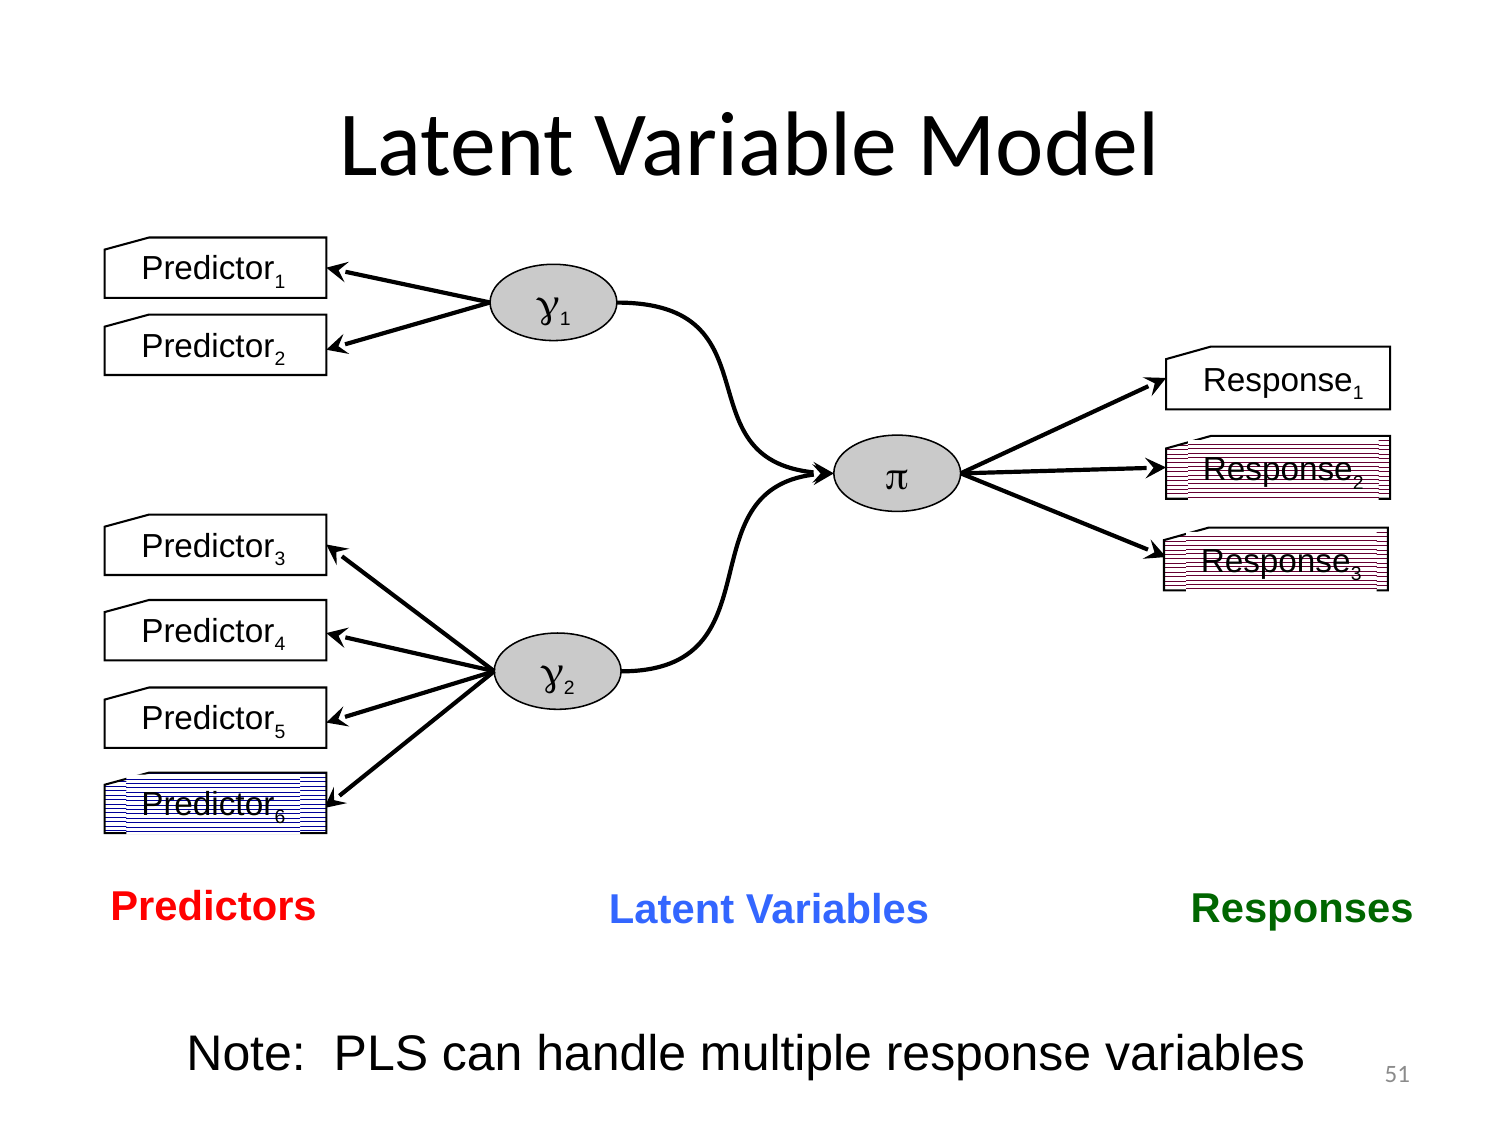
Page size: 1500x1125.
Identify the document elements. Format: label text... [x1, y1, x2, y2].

slide_number 51 [1074, 1042, 1425, 1103]
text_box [94, 237, 1429, 939]
title Latent Variable Model [75, 45, 1425, 233]
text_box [104, 264, 1391, 834]
text_box Note: PLS can handle multiple response variables [171, 1012, 1364, 1088]
